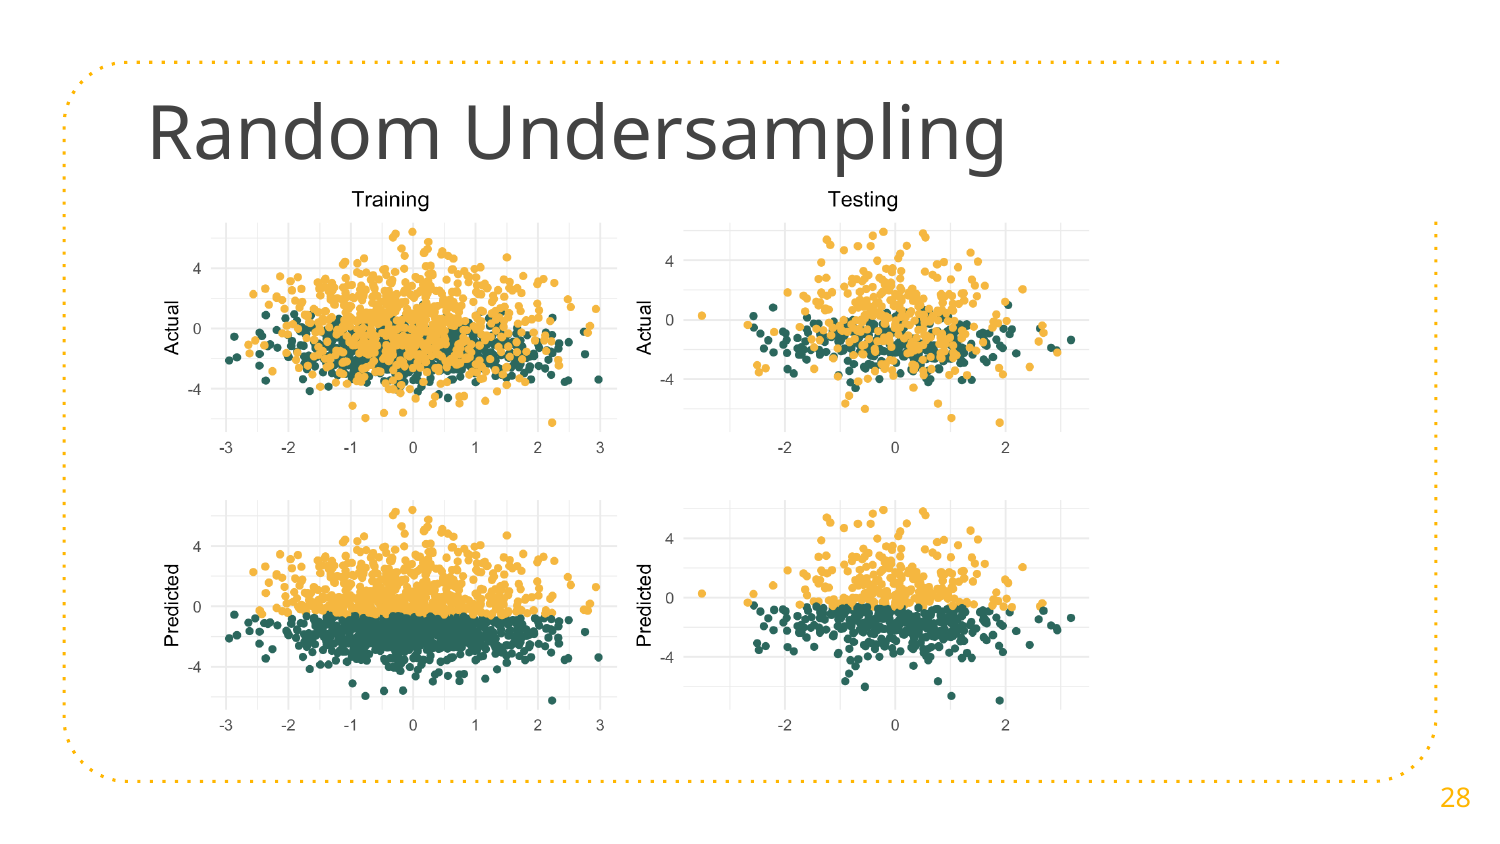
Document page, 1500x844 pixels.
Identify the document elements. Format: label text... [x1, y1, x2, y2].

picture [154, 183, 1099, 768]
slide_number 28 [1411, 753, 1500, 844]
title Random Undersampling [131, 69, 1258, 211]
